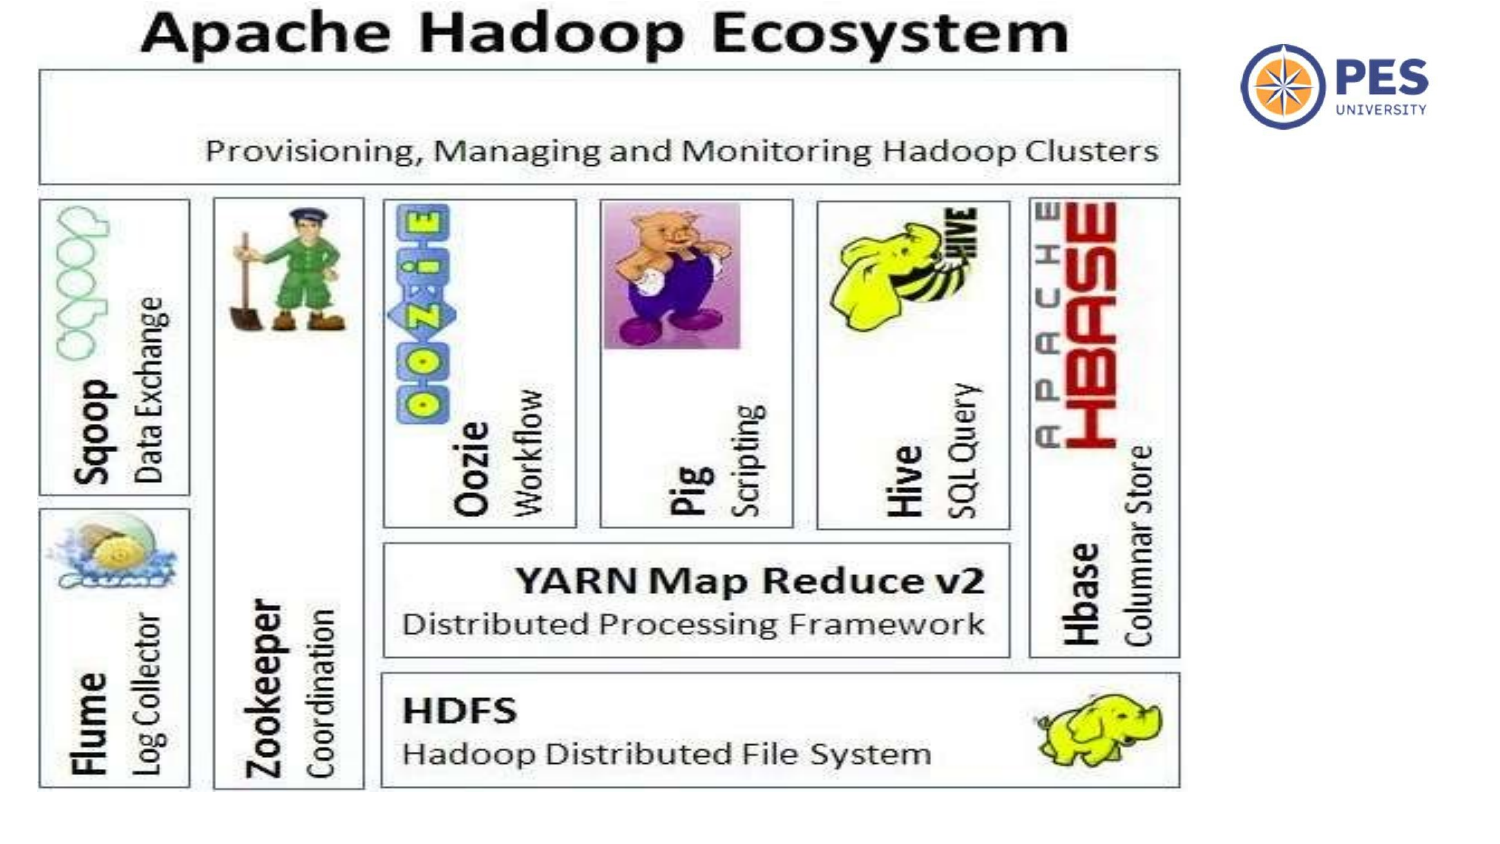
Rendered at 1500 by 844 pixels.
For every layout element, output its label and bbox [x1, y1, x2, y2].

picture [1233, 36, 1438, 136]
picture [37, 0, 1188, 793]
